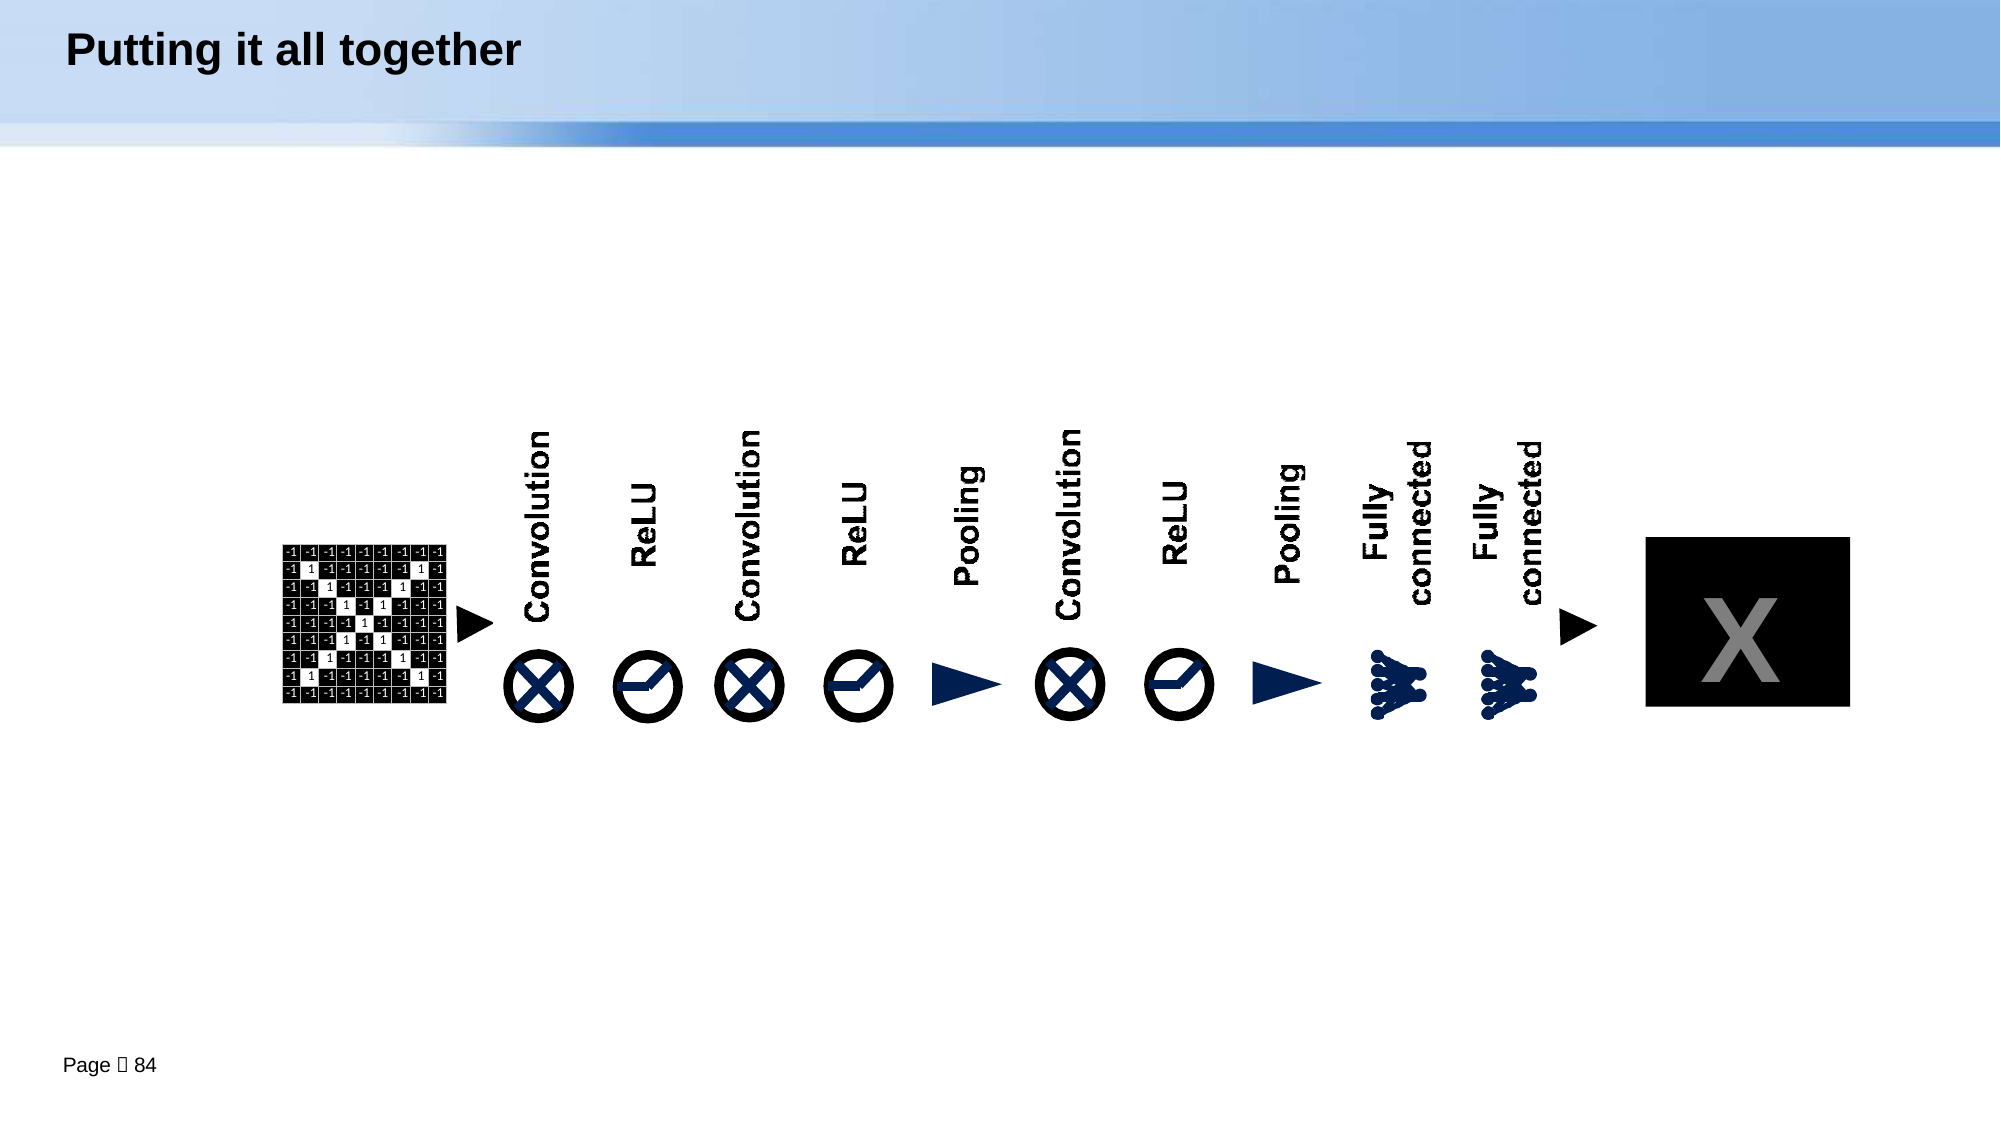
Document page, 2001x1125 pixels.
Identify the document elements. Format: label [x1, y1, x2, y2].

table_cell [392, 651, 410, 668]
table_cell [411, 669, 428, 686]
table_cell [337, 562, 355, 579]
table_cell [319, 669, 336, 686]
table_cell [283, 562, 300, 579]
table_header [374, 545, 391, 561]
table_cell [392, 562, 410, 579]
table_cell [301, 616, 318, 632]
text_box [703, 431, 801, 766]
table_cell [411, 651, 428, 668]
table_cell [283, 616, 300, 632]
table_cell [319, 633, 336, 650]
table_cell [392, 687, 410, 703]
table_cell [429, 651, 446, 668]
table_cell [283, 687, 300, 703]
text_box [1024, 429, 1121, 765]
title [63, 17, 527, 208]
table_cell [392, 598, 410, 615]
table_cell [392, 580, 410, 597]
table_cell [429, 669, 446, 686]
table_header [283, 545, 300, 561]
table_cell [337, 580, 355, 597]
table_cell [283, 598, 300, 615]
table_cell [301, 580, 318, 597]
table_cell [337, 651, 355, 668]
text_box [1349, 441, 1447, 764]
table_cell [283, 580, 300, 597]
table_cell [356, 669, 373, 686]
table_cell [429, 598, 446, 615]
table_cell [301, 633, 318, 650]
table_cell [356, 687, 373, 703]
table_cell [301, 669, 318, 686]
table_cell [411, 598, 428, 615]
table_header [411, 545, 428, 561]
table_header [319, 545, 336, 561]
table_cell [301, 562, 318, 579]
table_cell [374, 633, 391, 650]
table_cell [283, 669, 300, 686]
table_cell [429, 580, 446, 597]
table_cell [337, 669, 355, 686]
table_cell [392, 633, 410, 650]
table_cell [319, 651, 336, 668]
table_cell [374, 651, 391, 668]
picture [0, 0, 2000, 152]
table_cell [283, 633, 300, 650]
table_cell [356, 616, 373, 632]
table_cell [337, 598, 355, 615]
table_cell [392, 669, 410, 686]
table_cell [392, 616, 410, 632]
table_cell [374, 669, 391, 686]
table_cell [429, 633, 446, 650]
table_cell [374, 562, 391, 579]
table_header [337, 545, 355, 561]
table_cell [301, 651, 318, 668]
table_cell [411, 687, 428, 703]
table_cell [319, 598, 336, 615]
table_header [356, 545, 373, 561]
table_cell [319, 562, 336, 579]
text_box [918, 466, 1016, 766]
table_cell [356, 633, 373, 650]
table_cell [301, 687, 318, 703]
slide_number [60, 1051, 162, 1125]
table_cell [356, 651, 373, 668]
table_cell [356, 598, 373, 615]
table_cell [356, 562, 373, 579]
table_cell [337, 616, 355, 632]
text_box [1459, 441, 1598, 764]
table_cell [337, 633, 355, 650]
text_box [1130, 481, 1228, 764]
table_cell [356, 580, 373, 597]
table_cell [374, 580, 391, 597]
text_box [456, 431, 590, 767]
table_cell [374, 598, 391, 615]
table_cell [319, 687, 336, 703]
table_cell [319, 616, 336, 632]
table_header [301, 545, 318, 561]
table_cell [301, 598, 318, 615]
table_cell [411, 616, 428, 632]
text_box [1600, 447, 1851, 707]
text_box [1239, 465, 1337, 765]
table_cell [283, 651, 300, 668]
table_cell [429, 616, 446, 632]
table_cell [374, 616, 391, 632]
table_cell [429, 562, 446, 579]
table_header [429, 545, 446, 561]
table_cell [429, 687, 446, 703]
table_cell [411, 580, 428, 597]
table_cell [411, 633, 428, 650]
table_cell [319, 580, 336, 597]
text_box [599, 483, 697, 766]
table_cell [337, 687, 355, 703]
table_header [392, 545, 410, 561]
table_cell [411, 562, 428, 579]
table_cell [374, 687, 391, 703]
text_box [810, 483, 908, 765]
